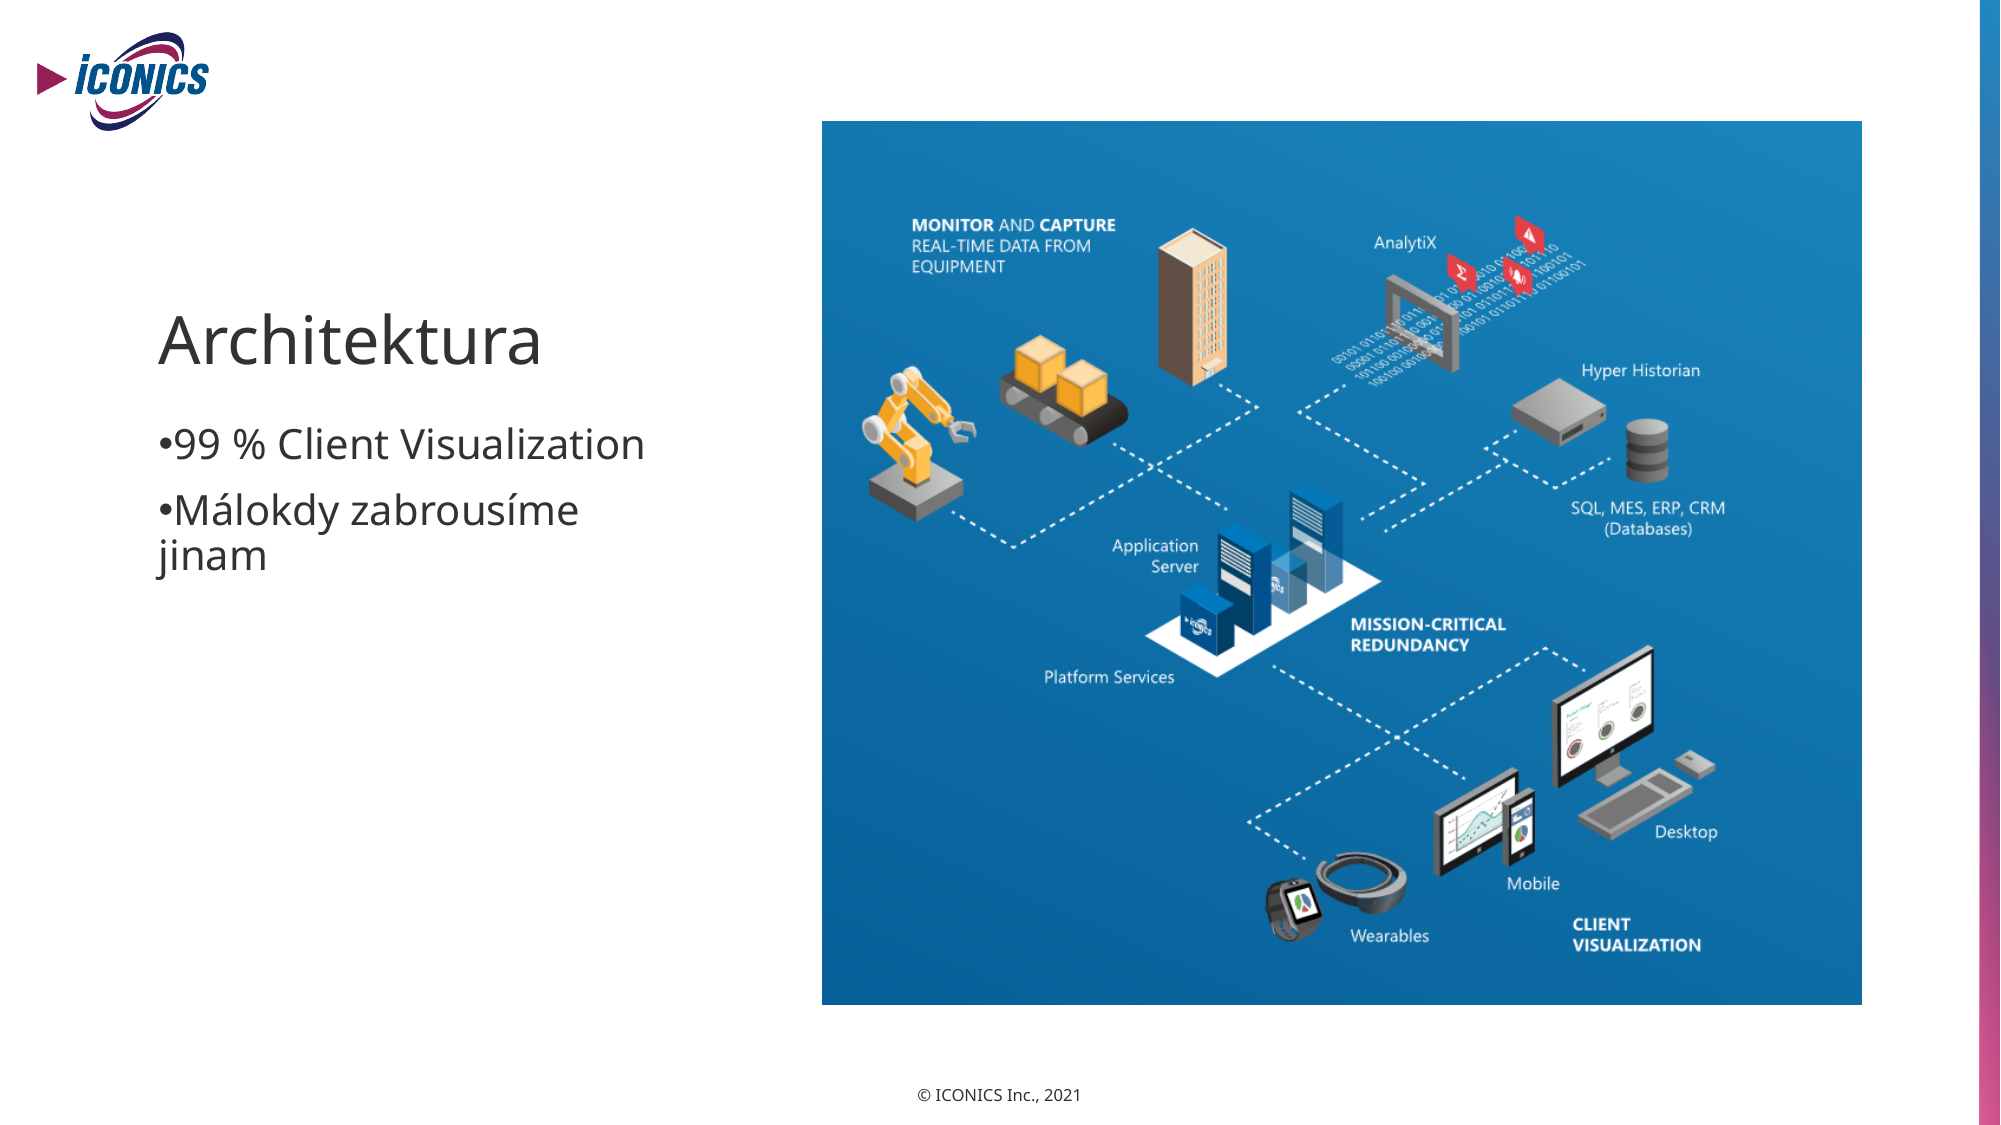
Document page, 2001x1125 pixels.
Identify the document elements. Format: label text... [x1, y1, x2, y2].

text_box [1979, 0, 2000, 1125]
list 99 % Client Visualization Málokdy zabrousíme jinam [143, 415, 711, 982]
picture [37, 32, 209, 131]
picture [822, 121, 1862, 1005]
title Architektura [143, 121, 711, 387]
